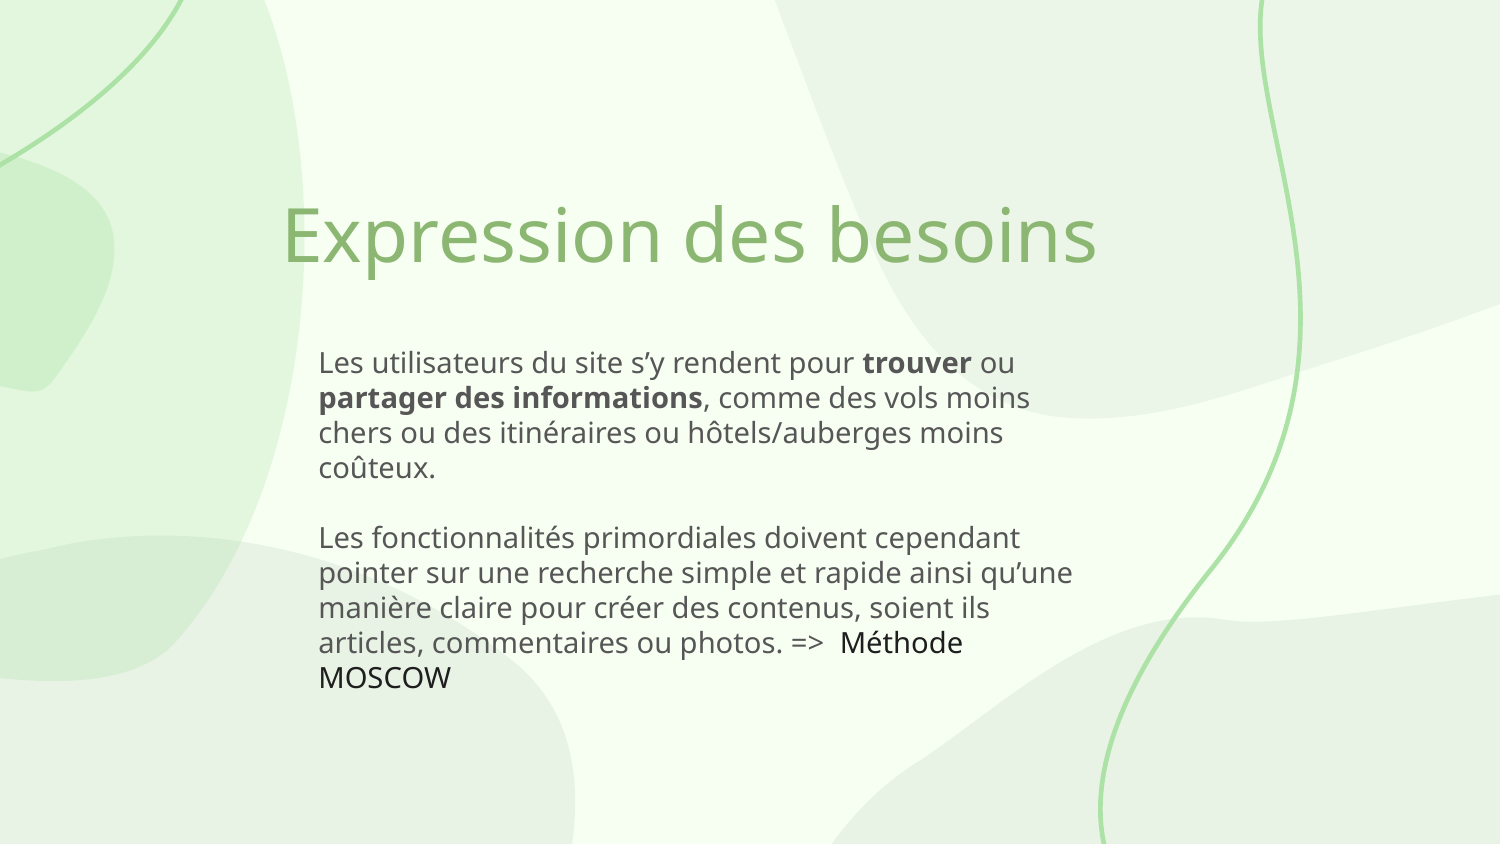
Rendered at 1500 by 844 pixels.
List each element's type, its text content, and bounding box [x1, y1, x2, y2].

title Expression des besoins [229, 158, 1150, 307]
list Les utilisateurs du site s’y rendent pour trouver ou partager des informations, comme des vols moins chers ou des itinéraires ou hôtels/auberges moins coûteux. Les fonctionnalités primordiales doivent cependant pointer sur une recherche simple et rapide ainsi qu’une manière claire pour créer des contenus, soient ils articles, commentaires ou photos. => Méthode MOSCOW [303, 344, 1108, 731]
